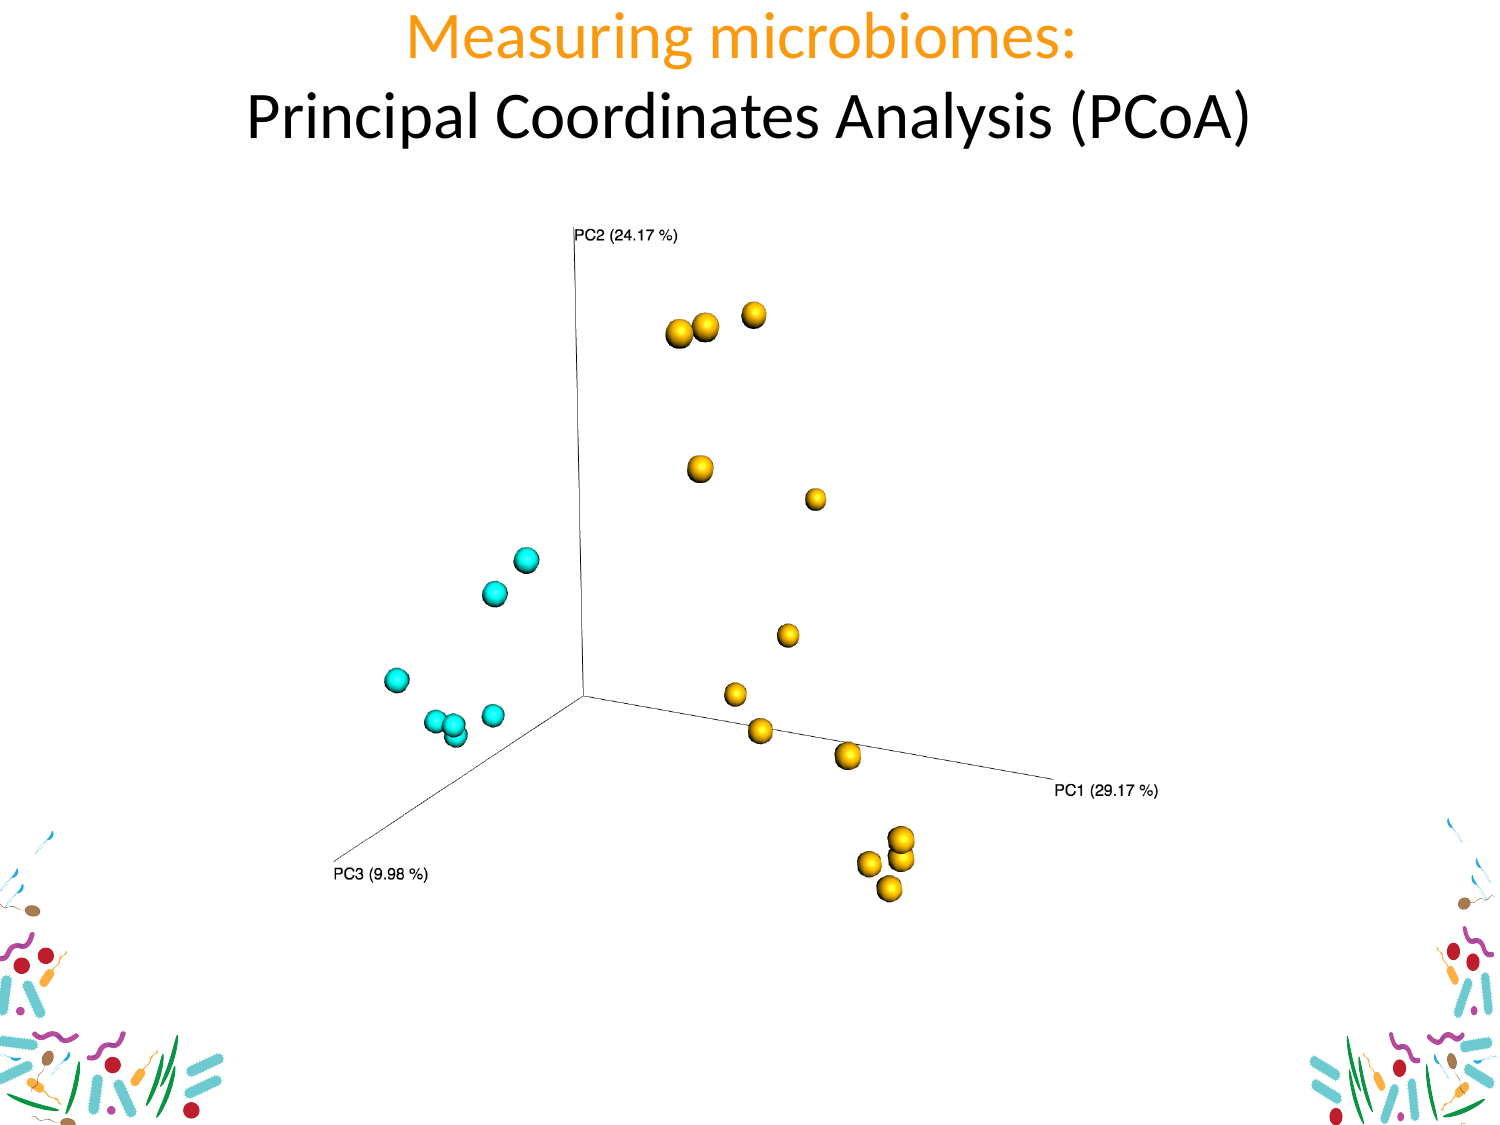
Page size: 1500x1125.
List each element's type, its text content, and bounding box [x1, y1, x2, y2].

picture [1307, 814, 1500, 1125]
picture [0, 181, 1251, 1125]
text_box Measuring microbiomes: Principal Coordinates Analysis (PCoA) [0, 0, 1500, 226]
